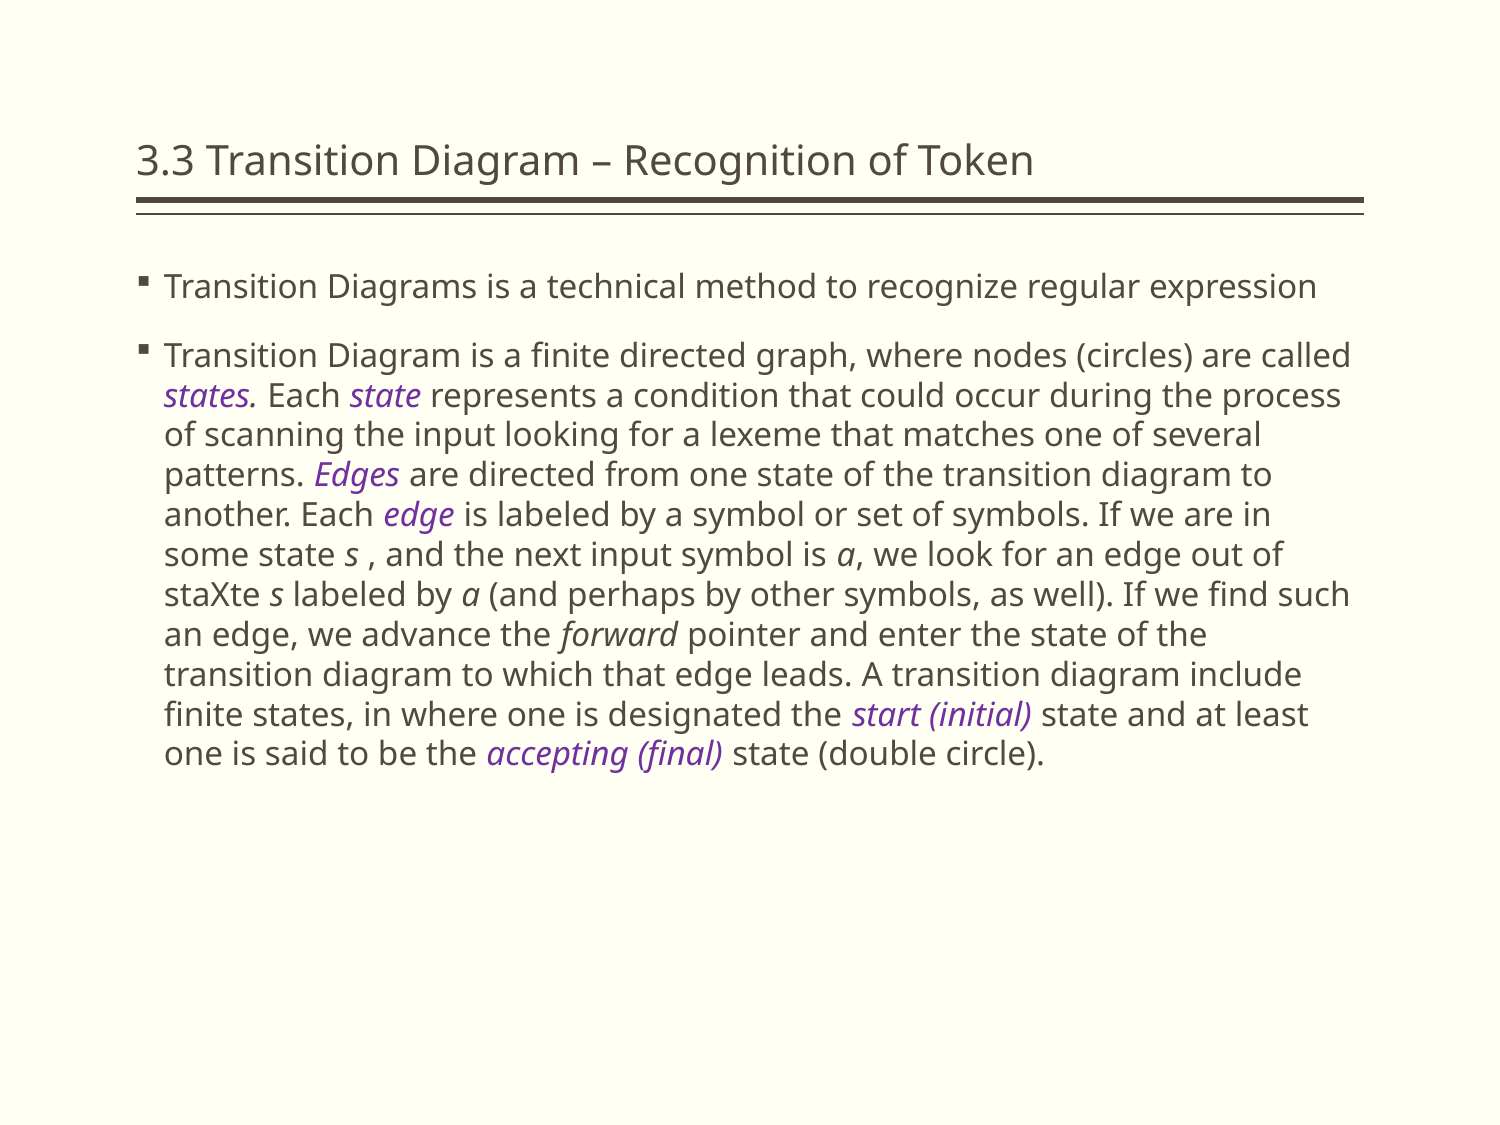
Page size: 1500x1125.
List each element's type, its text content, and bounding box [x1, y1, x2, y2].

list Transition Diagrams is a technical method to recognize regular expression Transition Diagram is a finite directed graph, where nodes (circles) are called states. Each state represents a condition that could occur during the process of scanning the input looking for a lexeme that matches one of several patterns. Edges are directed from one state of the transition diagram to another. Each edge is labeled by a symbol or set of symbols. If we are in some state s , and the next input symbol is a, we look for an edge out of staXte s labeled by a (and perhaps by other symbols, as well). If we find such an edge, we advance the forward pointer and enter the state of the transition diagram to which that edge leads. A transition diagram include finite states, in where one is designated the start (initial) state and at least one is said to be the accepting (final) state (double circle). [135, 262, 1364, 1013]
title 3.3 Transition Diagram – Recognition of Token [135, 12, 1364, 193]
